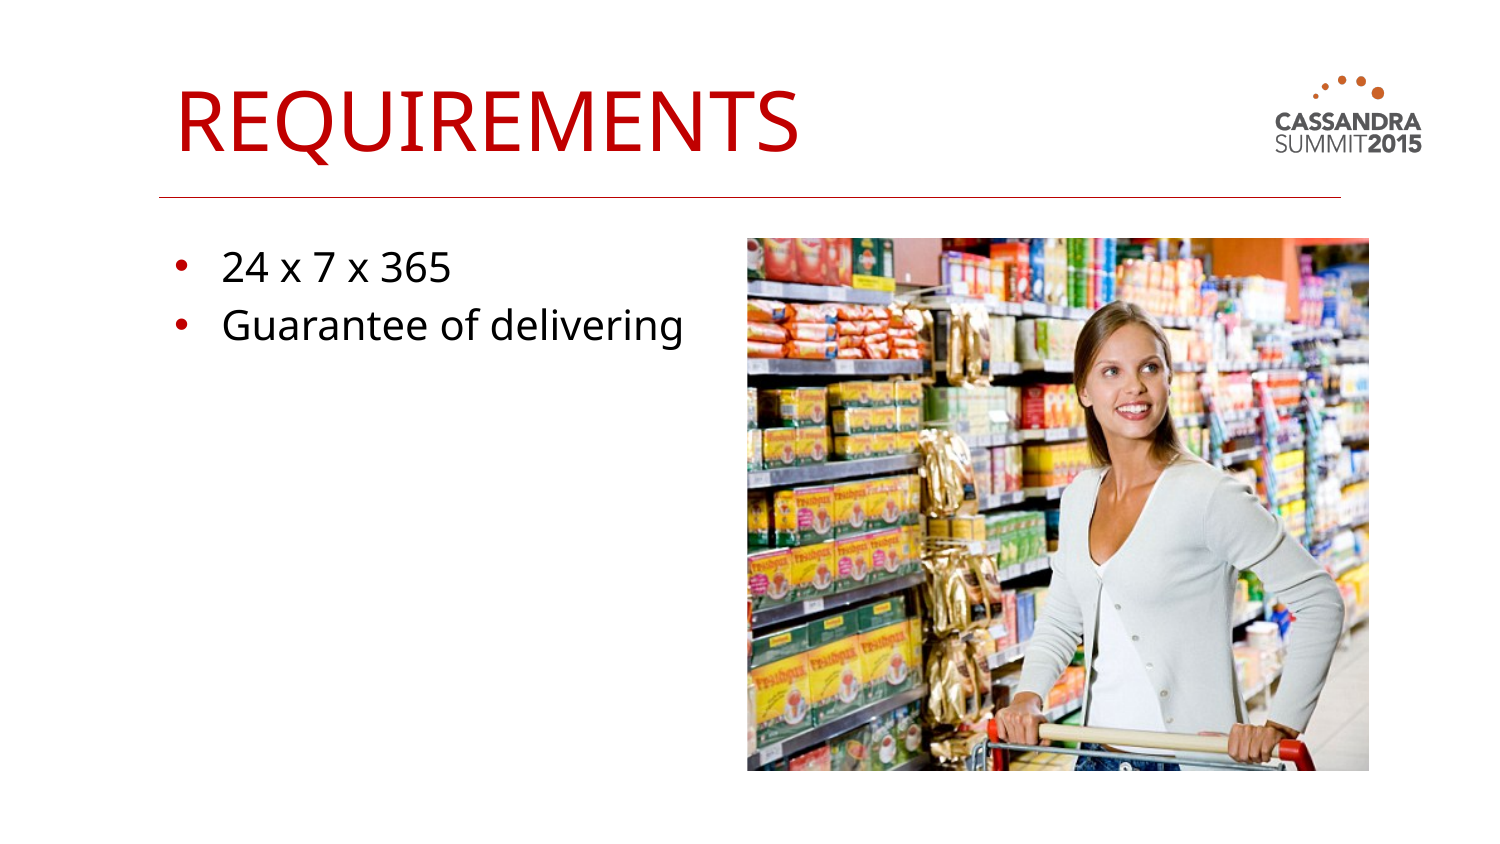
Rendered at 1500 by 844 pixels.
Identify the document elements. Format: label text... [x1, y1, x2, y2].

title Requirements [159, 40, 1341, 196]
list 24 x 7 x 365 Guarantee of delivering [159, 232, 748, 777]
picture [1341, 72, 1424, 155]
picture [747, 238, 1500, 771]
